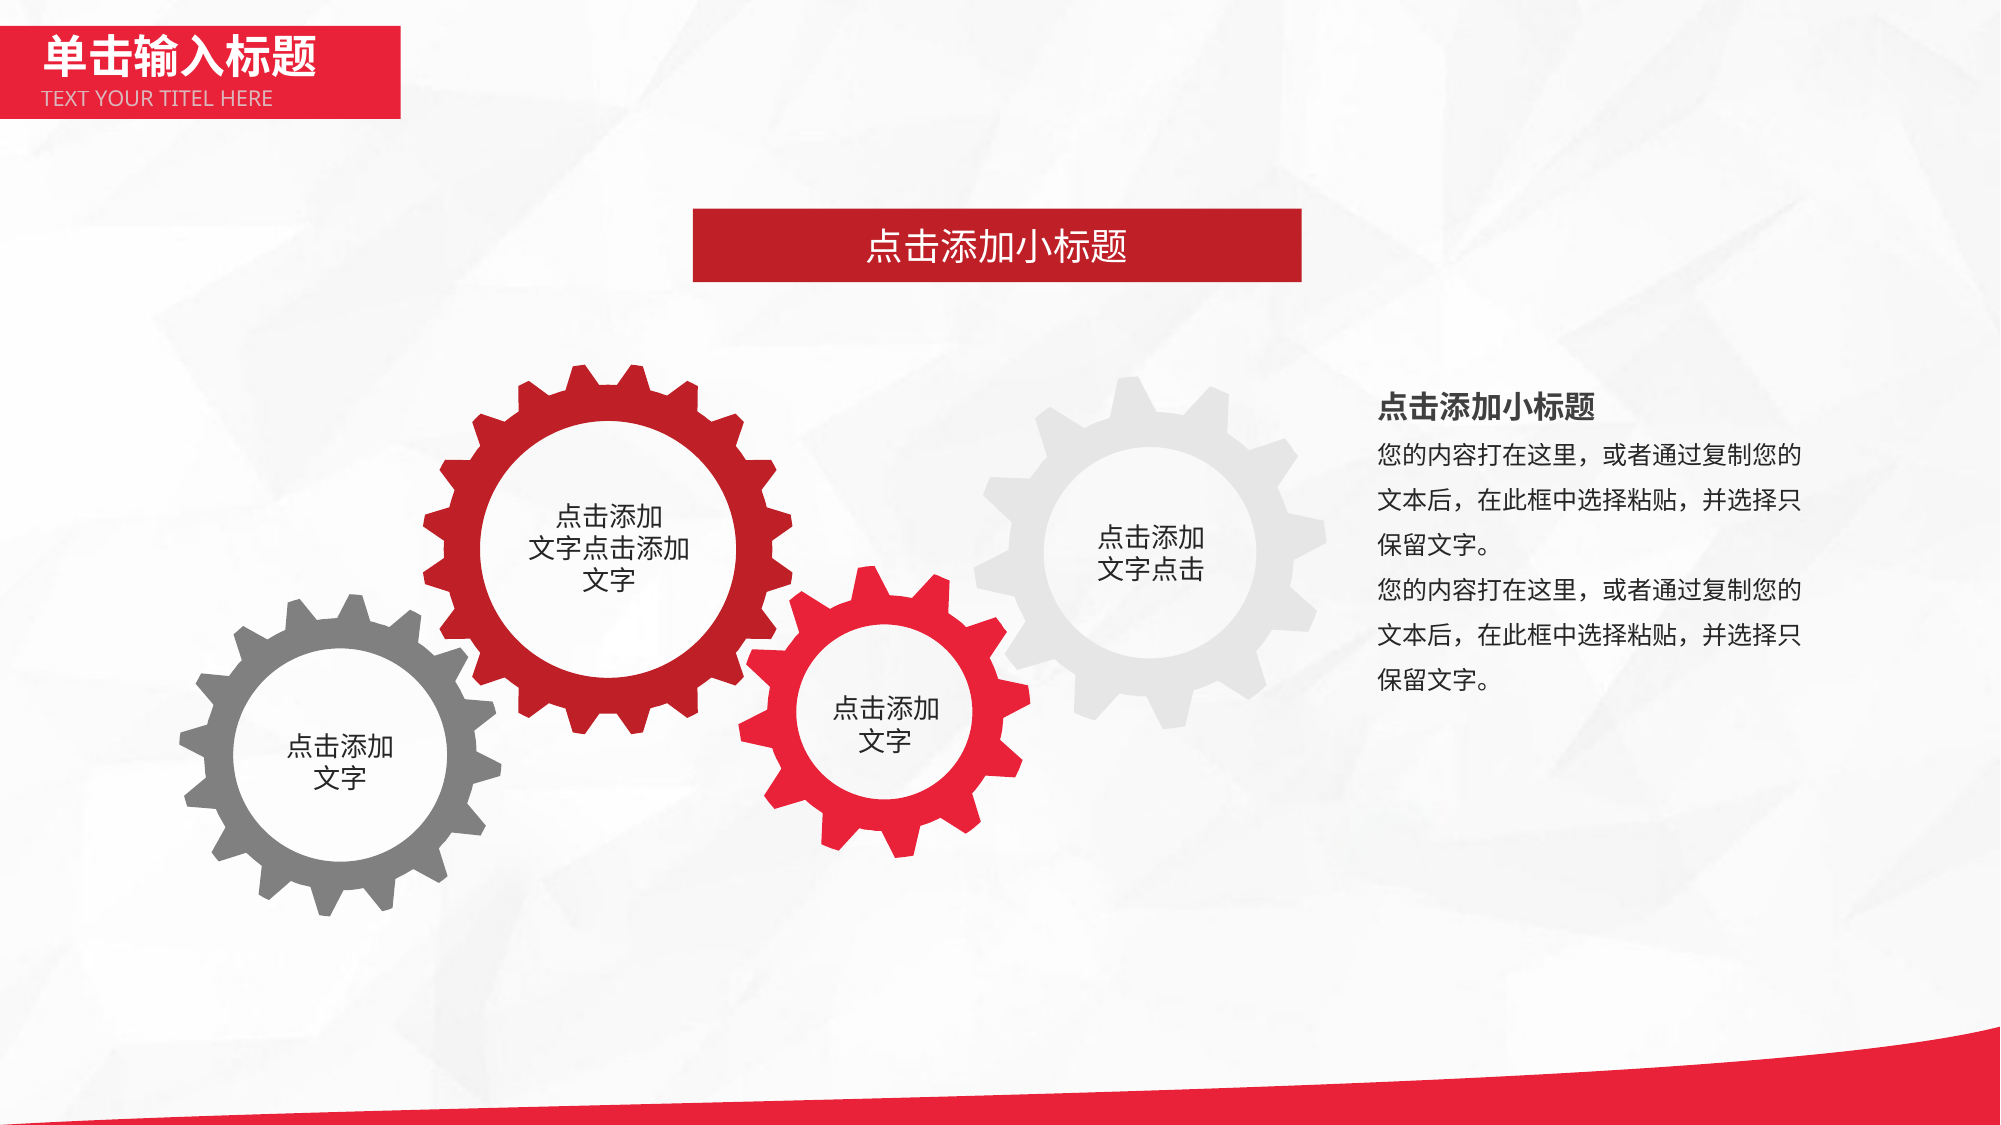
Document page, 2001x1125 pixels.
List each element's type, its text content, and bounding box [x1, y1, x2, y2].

text_box [973, 376, 1327, 730]
text_box 点击添加 文字 [251, 723, 430, 800]
text_box 点击添加 文字点击添加 文字 [483, 493, 736, 602]
text_box [422, 364, 793, 735]
text_box 点击添加 文字 [797, 686, 972, 763]
text_box [738, 565, 1031, 858]
text_box 点击添加小标题 [692, 208, 1303, 283]
text_box 点击添加 文字点击 [1044, 514, 1256, 591]
text_box [179, 594, 502, 917]
text_box 点击添加小标题 您的内容打在这里，或者通过复制您的文本后，在此框中选择粘贴，并选择只保留文字。 您的内容打在这里，或者通过复制您的文本后，在此框中选择粘贴，并选择只保留文字。 [1366, 363, 1821, 700]
picture [0, 0, 2000, 1124]
